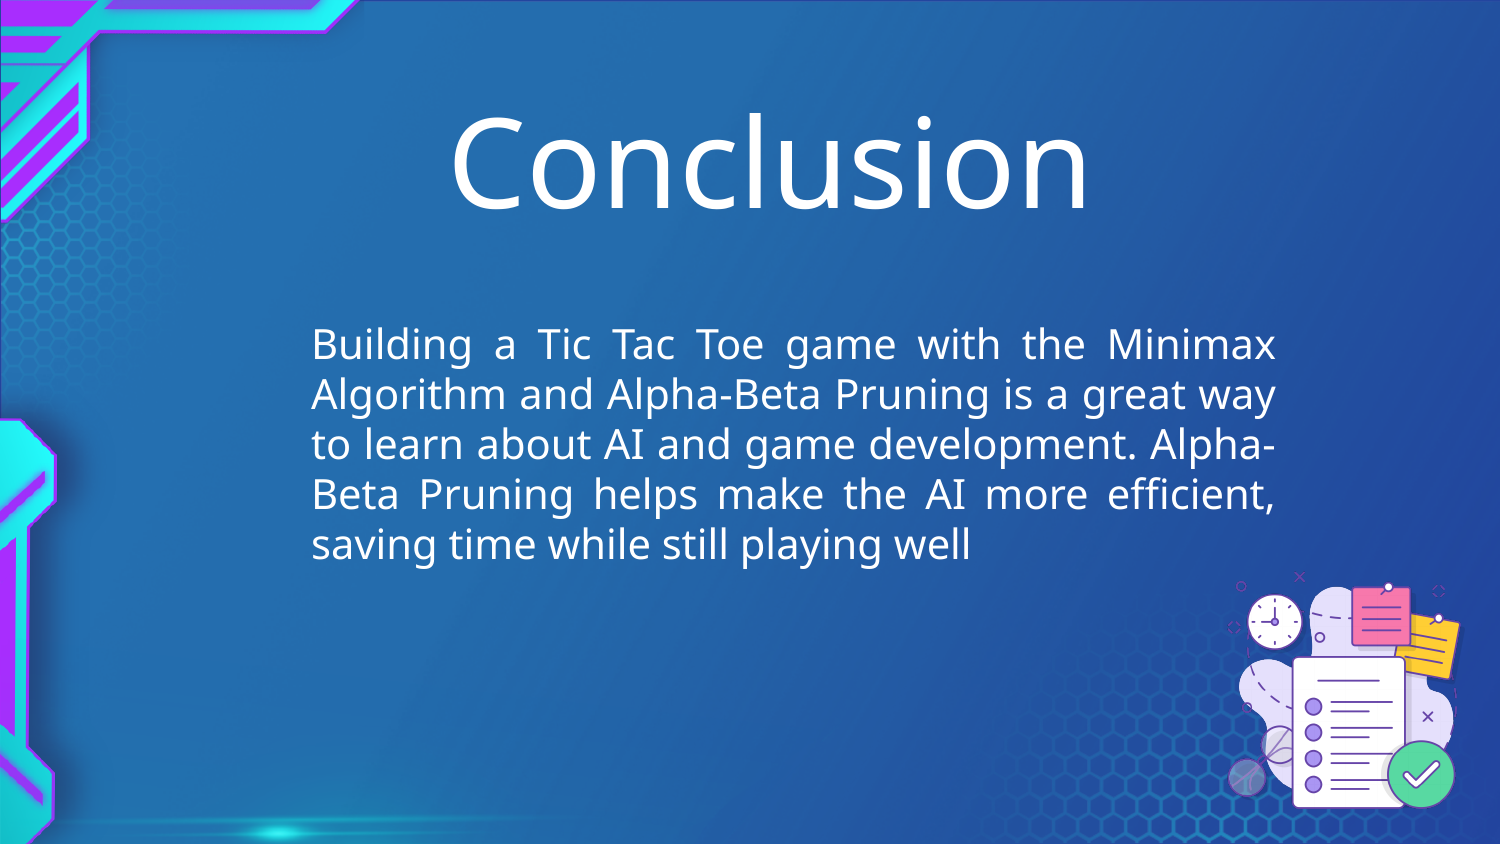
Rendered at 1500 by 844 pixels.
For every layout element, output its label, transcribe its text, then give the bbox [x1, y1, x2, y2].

picture [1, 528, 843, 844]
text_box Conclusion [432, 76, 1109, 241]
text_box Building a Tic Tac Toe game with the Minimax Algorithm and Alpha-Beta Pruning is a great way to learn about AI and game development. Alpha-Beta Pruning helps make the AI more efficient, saving time while still playing well [296, 310, 1292, 575]
picture [0, 0, 365, 527]
picture [928, 564, 1500, 844]
